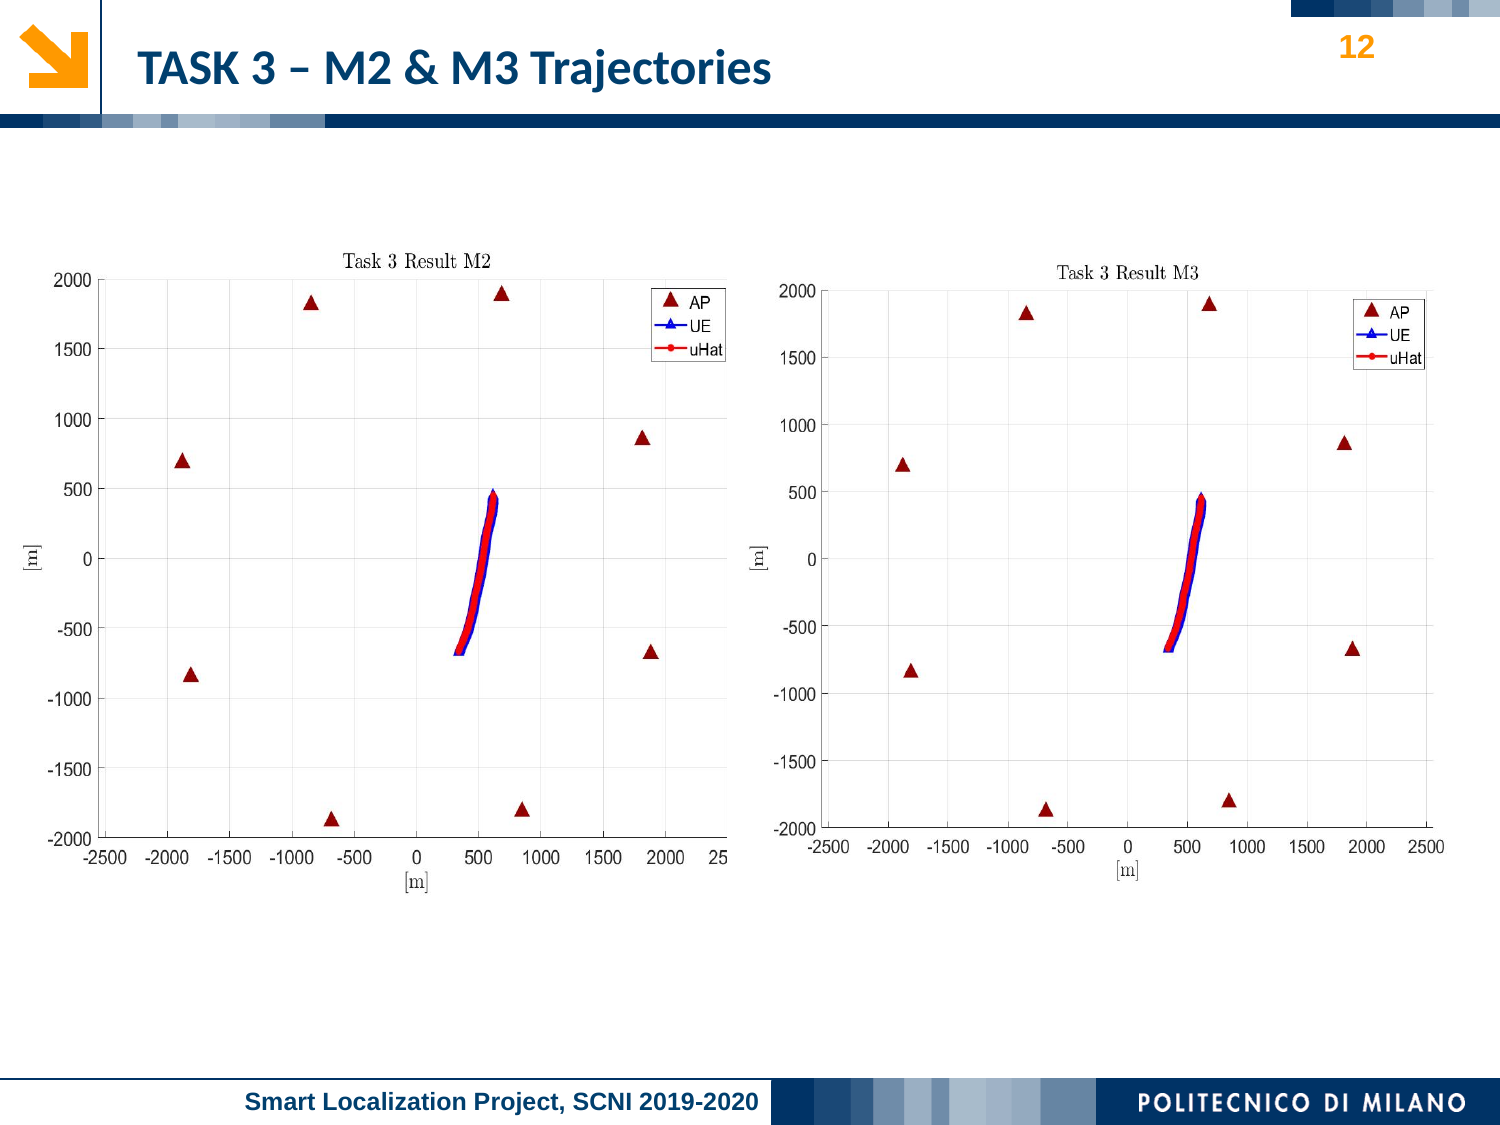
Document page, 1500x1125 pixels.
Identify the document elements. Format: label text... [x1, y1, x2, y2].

picture [726, 240, 1500, 900]
title TASK 3 – M2 & M3 Trajectories [137, 34, 1275, 172]
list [0, 226, 806, 913]
picture [0, 1074, 1500, 1125]
picture [0, 0, 1500, 128]
